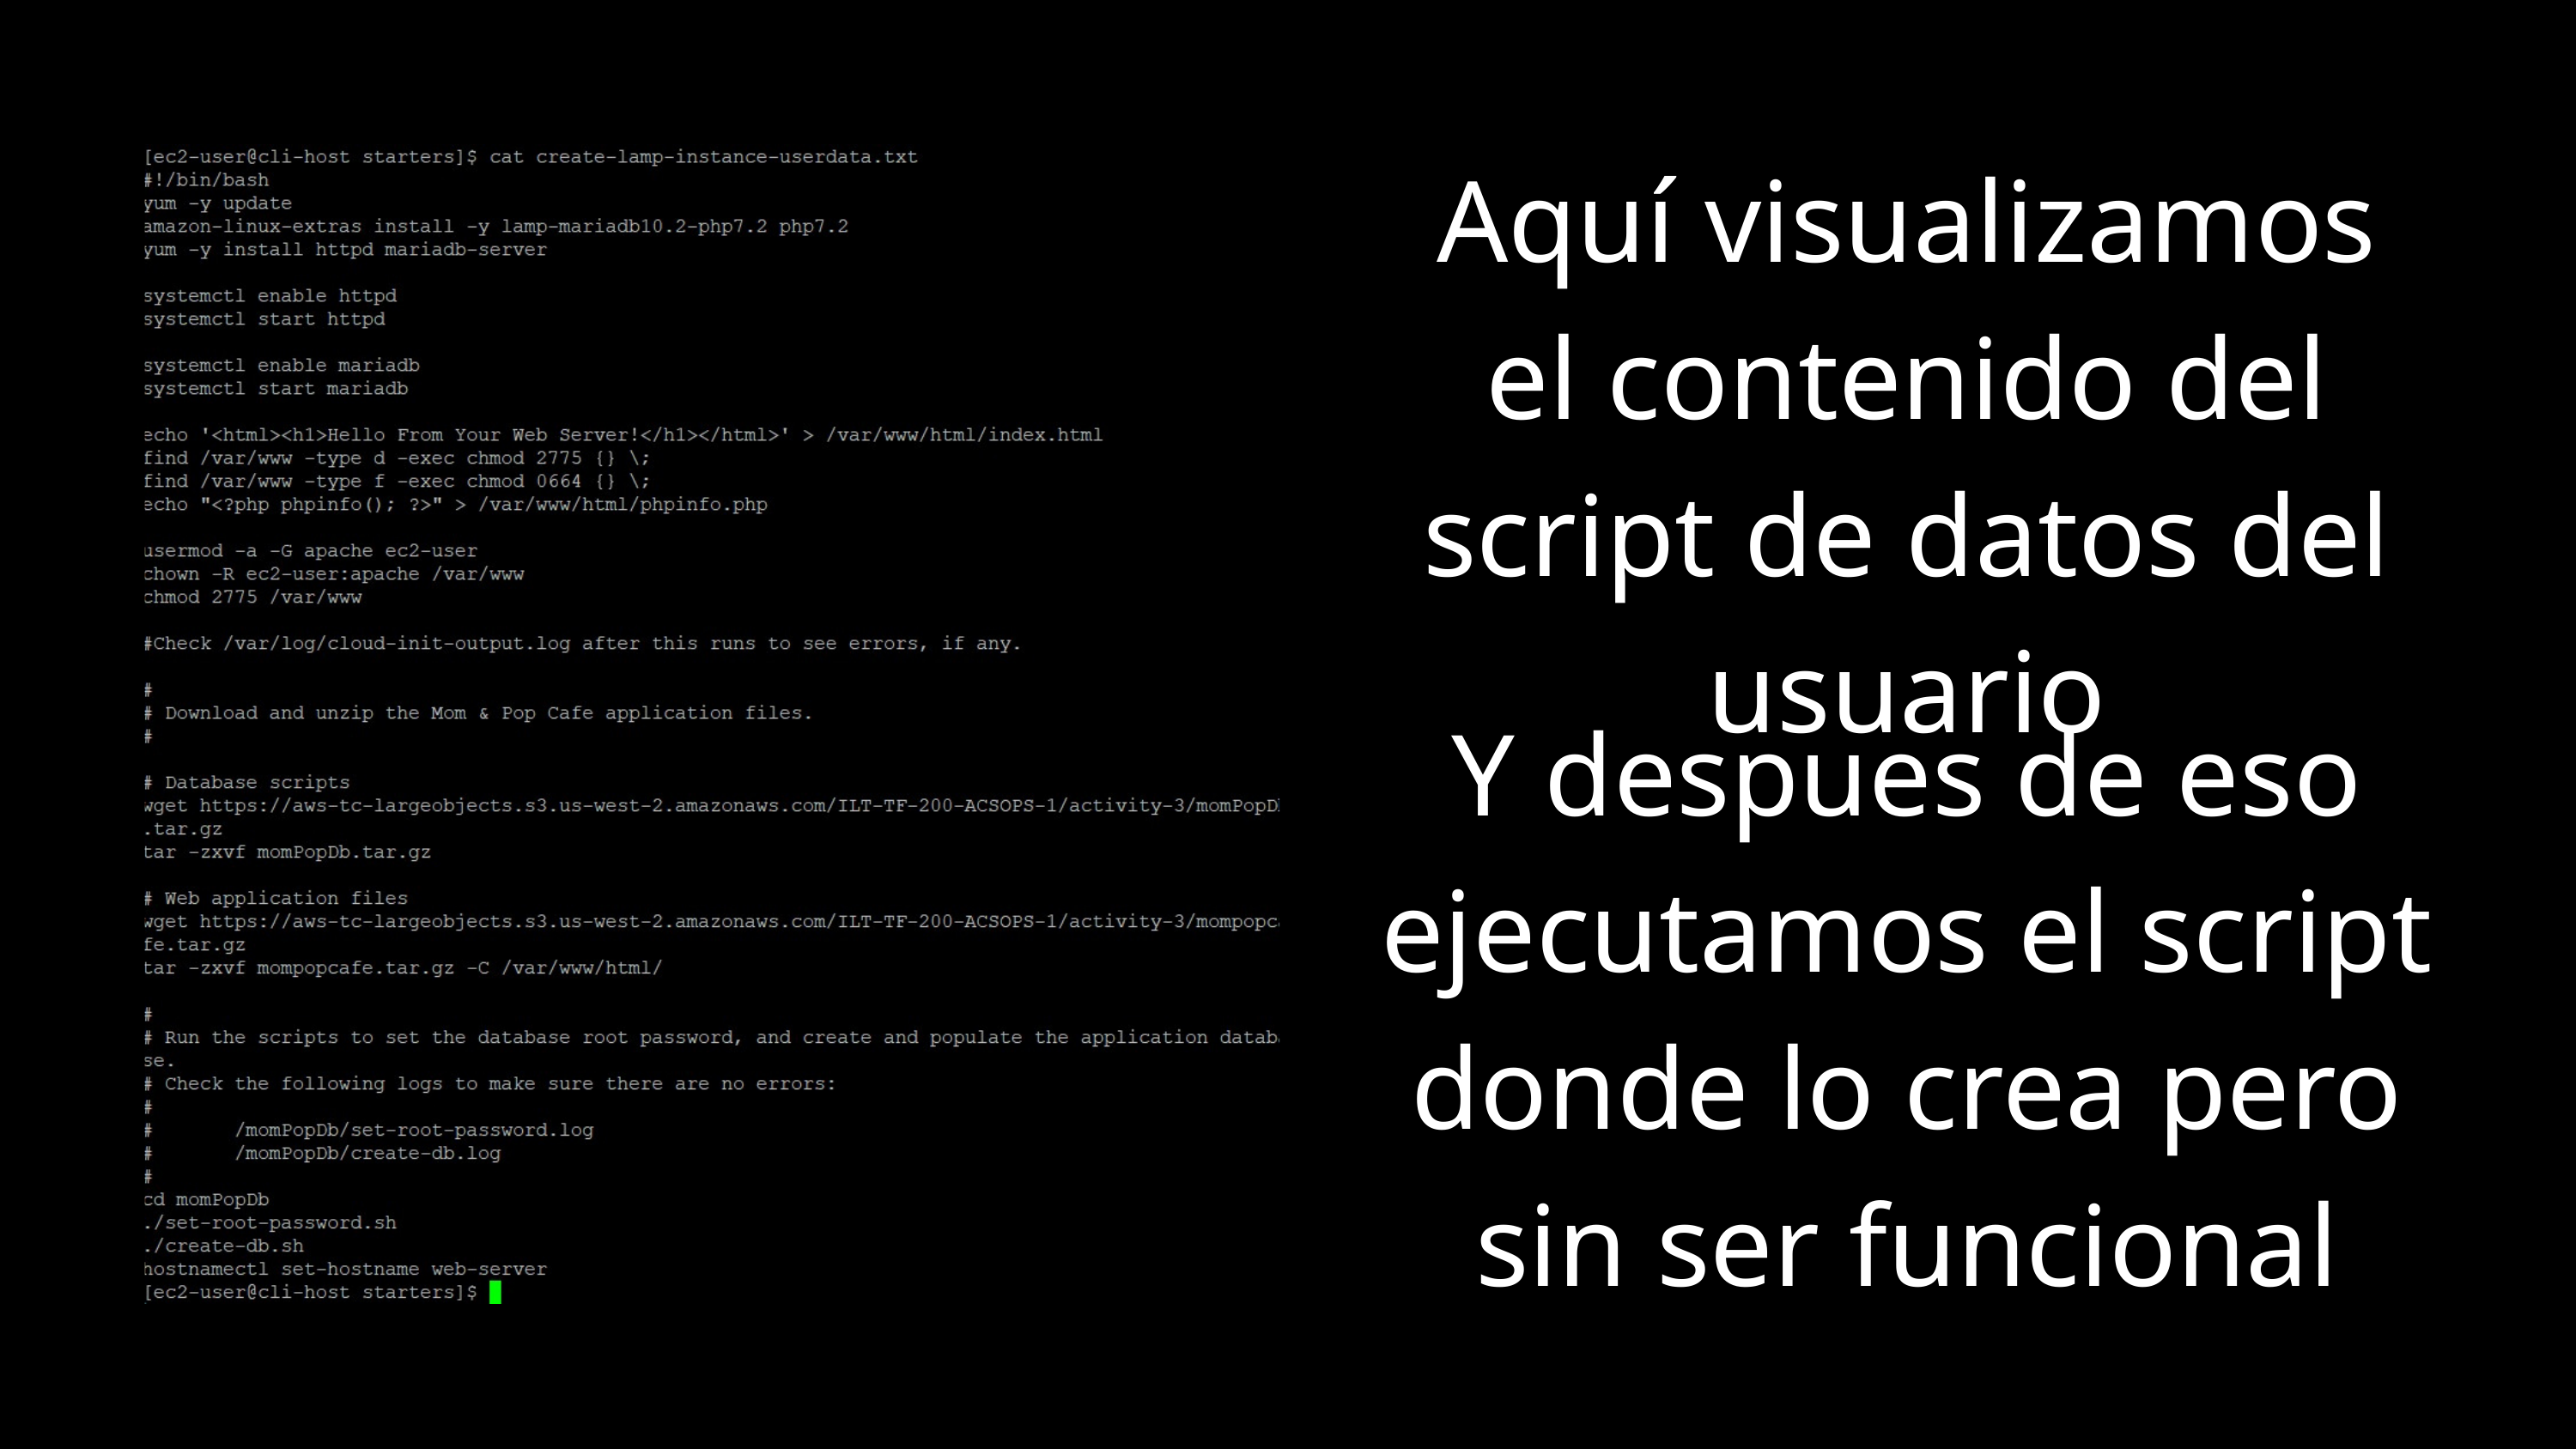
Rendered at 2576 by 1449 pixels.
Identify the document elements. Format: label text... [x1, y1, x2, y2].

text_box Y despues de eso ejecutamos el script donde lo crea pero sin ser funcional [1351, 681, 2464, 1309]
text_box Aquí visualizamos el contenido del script de datos del usuario [1382, 127, 2432, 681]
text_box [144, 144, 1280, 1304]
